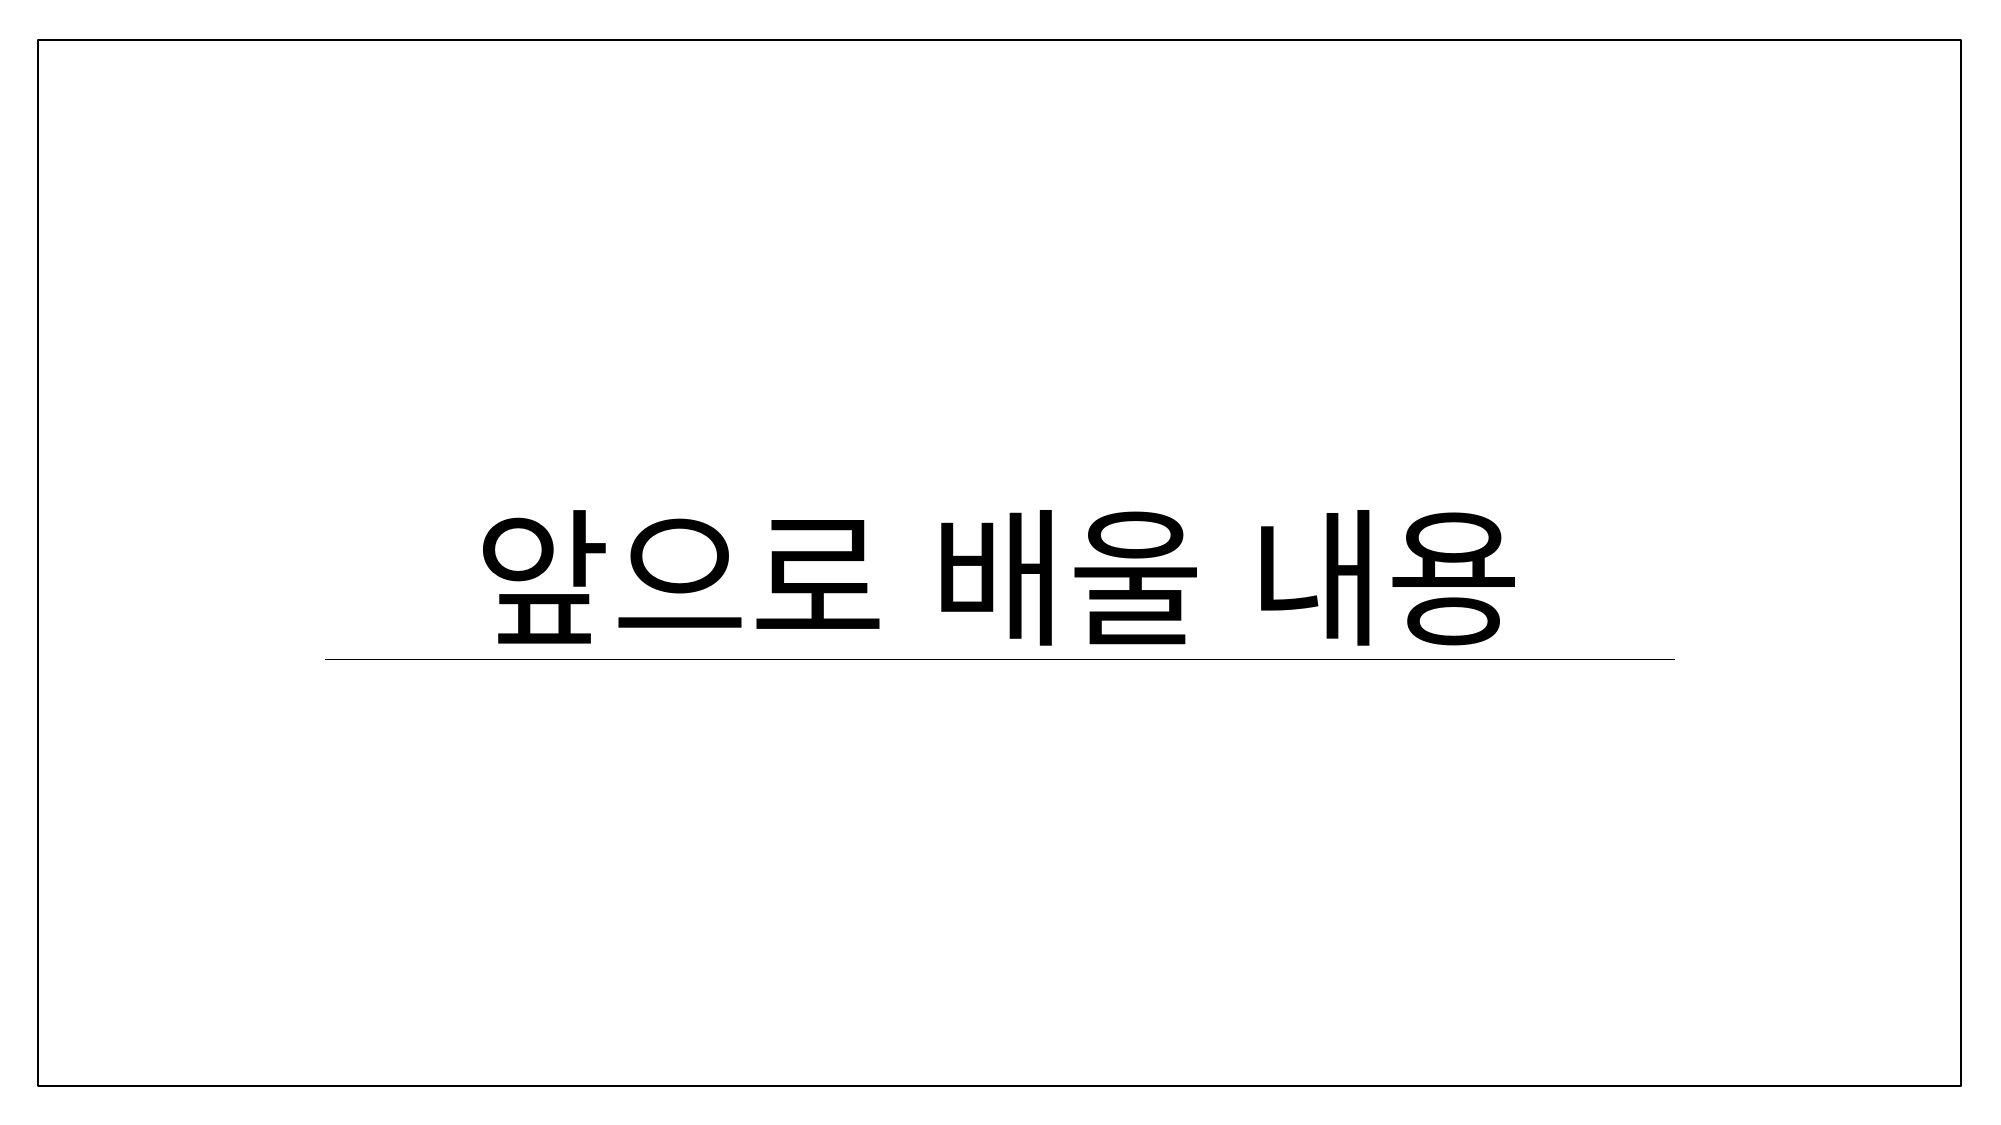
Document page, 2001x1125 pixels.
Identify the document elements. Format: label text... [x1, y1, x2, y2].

title 앞으로 배울 내용 [181, 192, 1817, 673]
